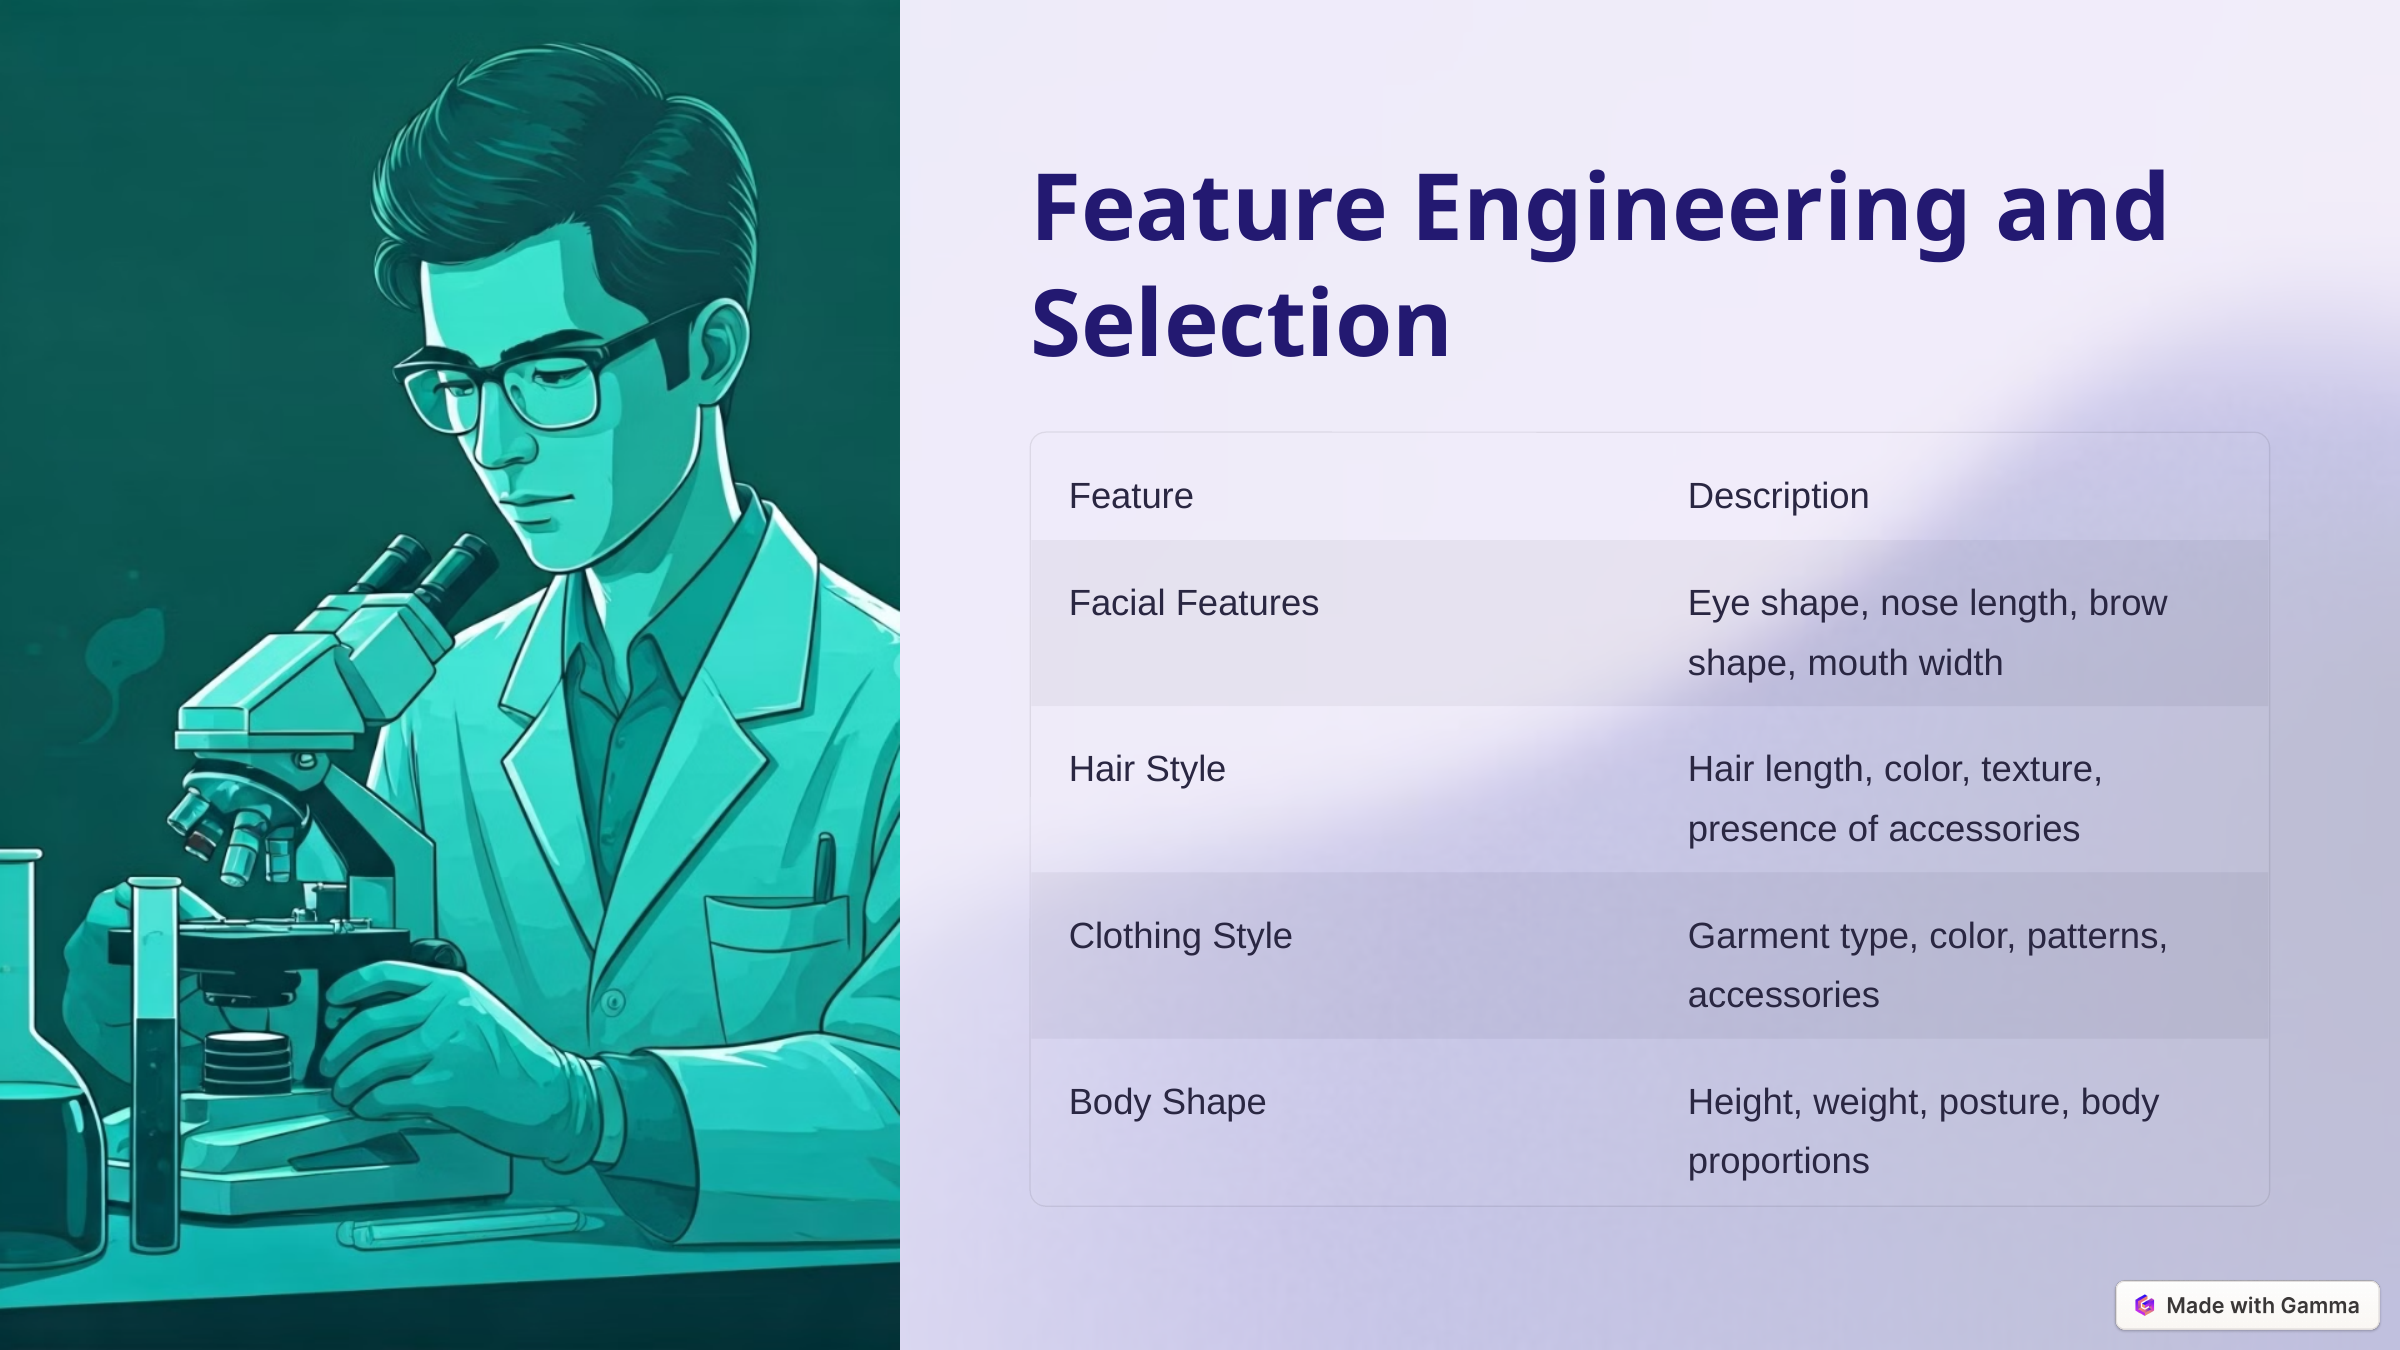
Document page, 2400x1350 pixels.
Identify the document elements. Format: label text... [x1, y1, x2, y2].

picture [2106, 1271, 2389, 1339]
text_box Description [1687, 456, 2232, 517]
text_box [1031, 433, 2269, 540]
text_box Facial Features [1068, 563, 1613, 624]
text_box Hair Style [1068, 729, 1613, 790]
text_box [1031, 872, 2269, 1038]
text_box [1031, 1038, 2269, 1205]
text_box Height, weight, posture, body proportions [1687, 1062, 2232, 1182]
text_box Feature [1068, 456, 1613, 517]
text_box Clothing Style [1068, 896, 1613, 956]
text_box Body Shape [1068, 1062, 1613, 1122]
text_box Garment type, color, patterns, accessories [1687, 896, 2232, 1016]
picture [0, 0, 900, 1350]
text_box Feature Engineering and Selection [1030, 143, 2270, 377]
text_box [1031, 706, 2269, 872]
text_box Eye shape, nose length, brow shape, mouth width [1687, 563, 2232, 683]
text_box [1031, 540, 2269, 706]
text_box Hair length, color, texture, presence of accessories [1687, 729, 2232, 849]
